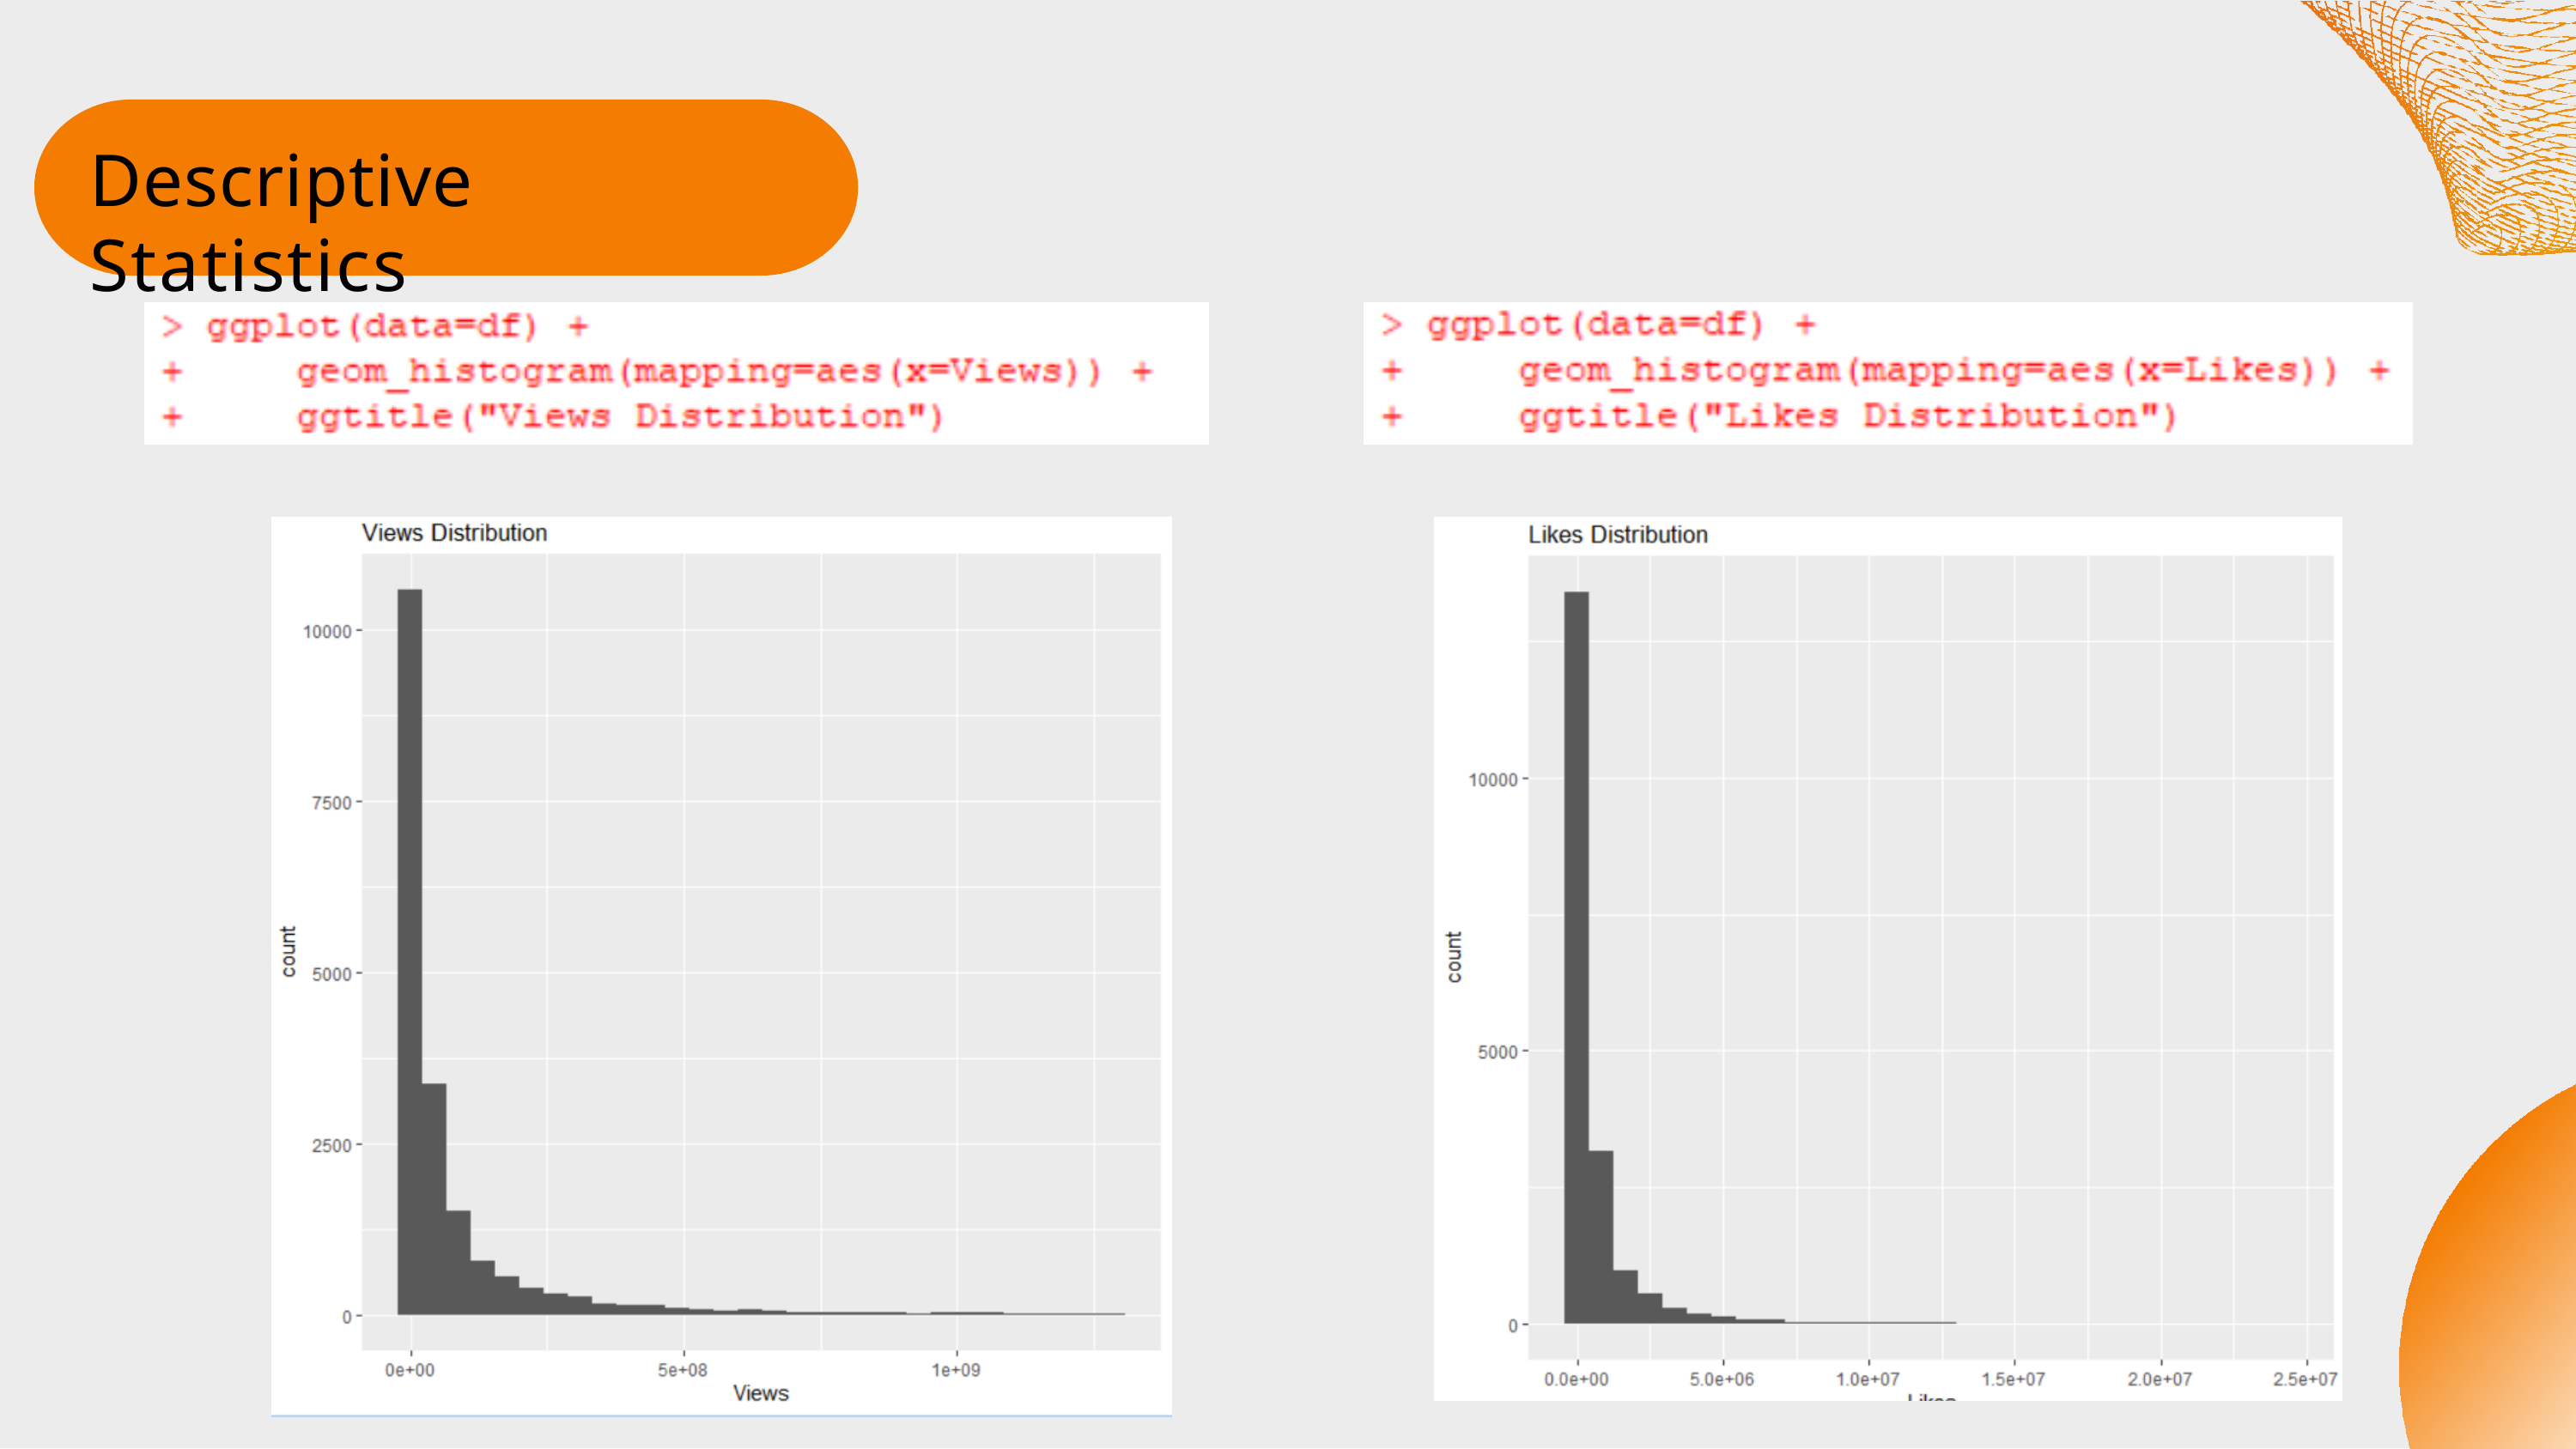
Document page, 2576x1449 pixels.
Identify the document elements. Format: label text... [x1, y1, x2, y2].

picture [144, 301, 1210, 446]
picture [1433, 516, 2342, 1401]
picture [271, 516, 1173, 1417]
picture [1364, 301, 2413, 446]
text_box [33, 99, 859, 268]
picture [2300, 0, 2576, 256]
title Descriptive Statistics [88, 132, 802, 377]
picture [2398, 1083, 2576, 1449]
